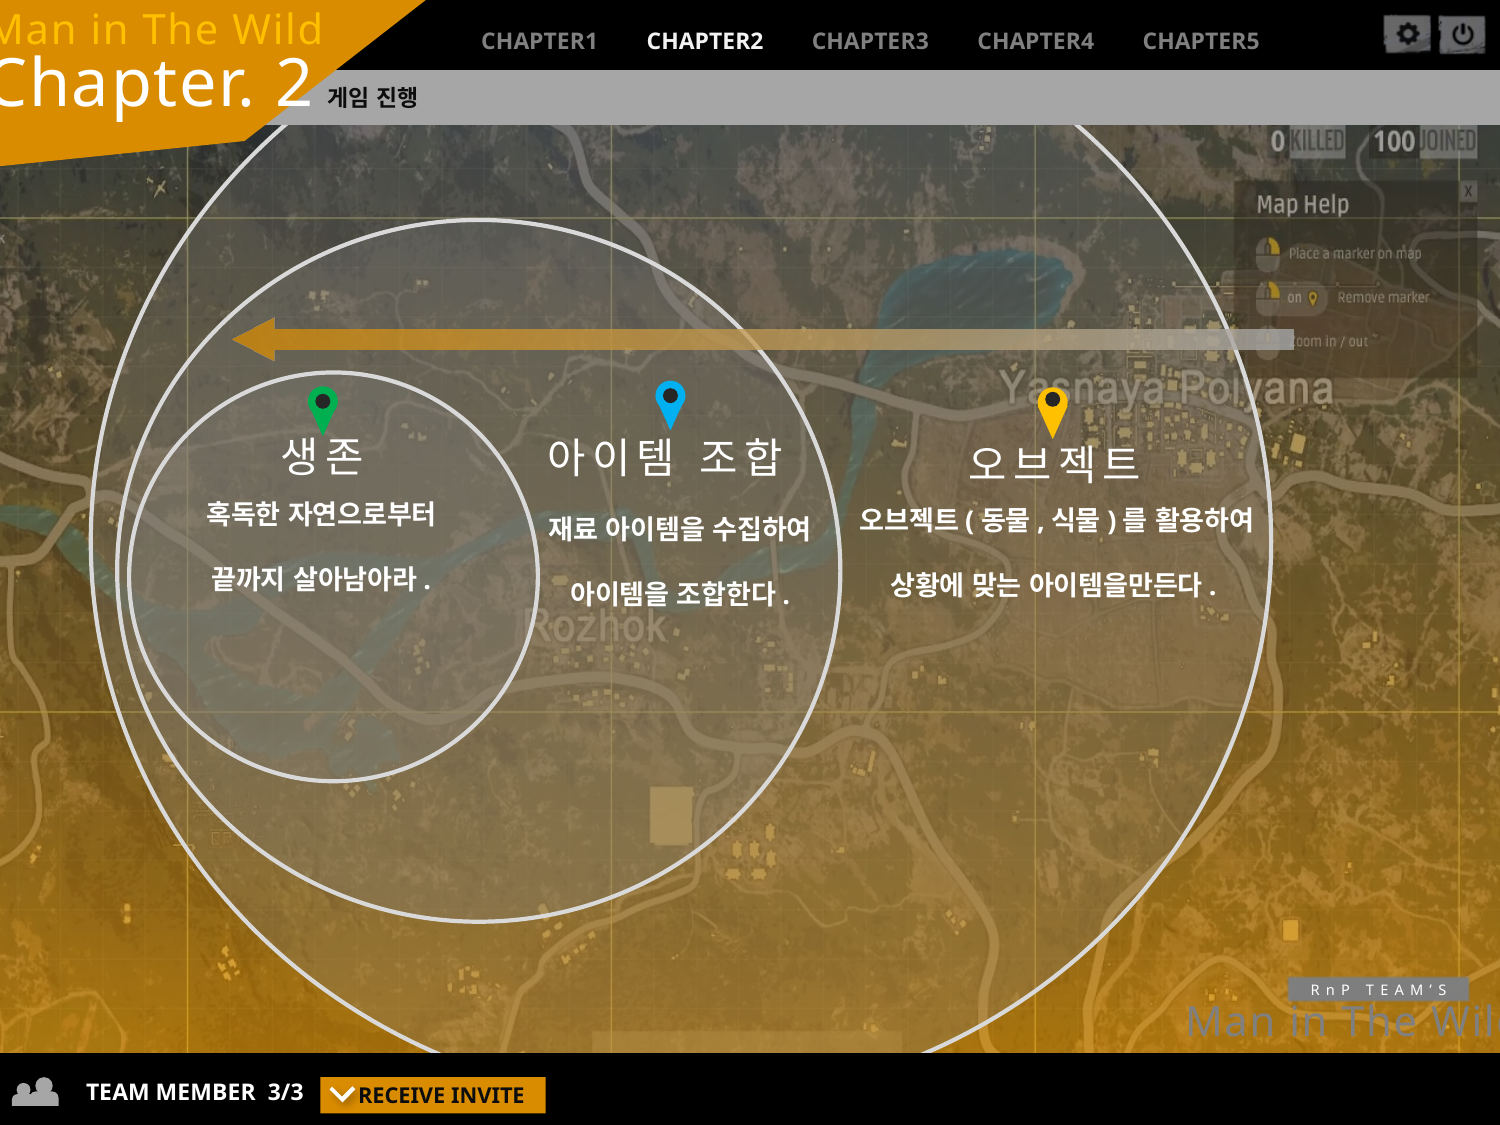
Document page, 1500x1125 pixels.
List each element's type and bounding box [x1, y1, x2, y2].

text_box [0, 975, 1500, 1125]
picture [0, 167, 1500, 975]
text_box [0, 0, 1500, 167]
text_box [520, 380, 840, 619]
text_box [843, 387, 1272, 610]
text_box [173, 386, 470, 604]
